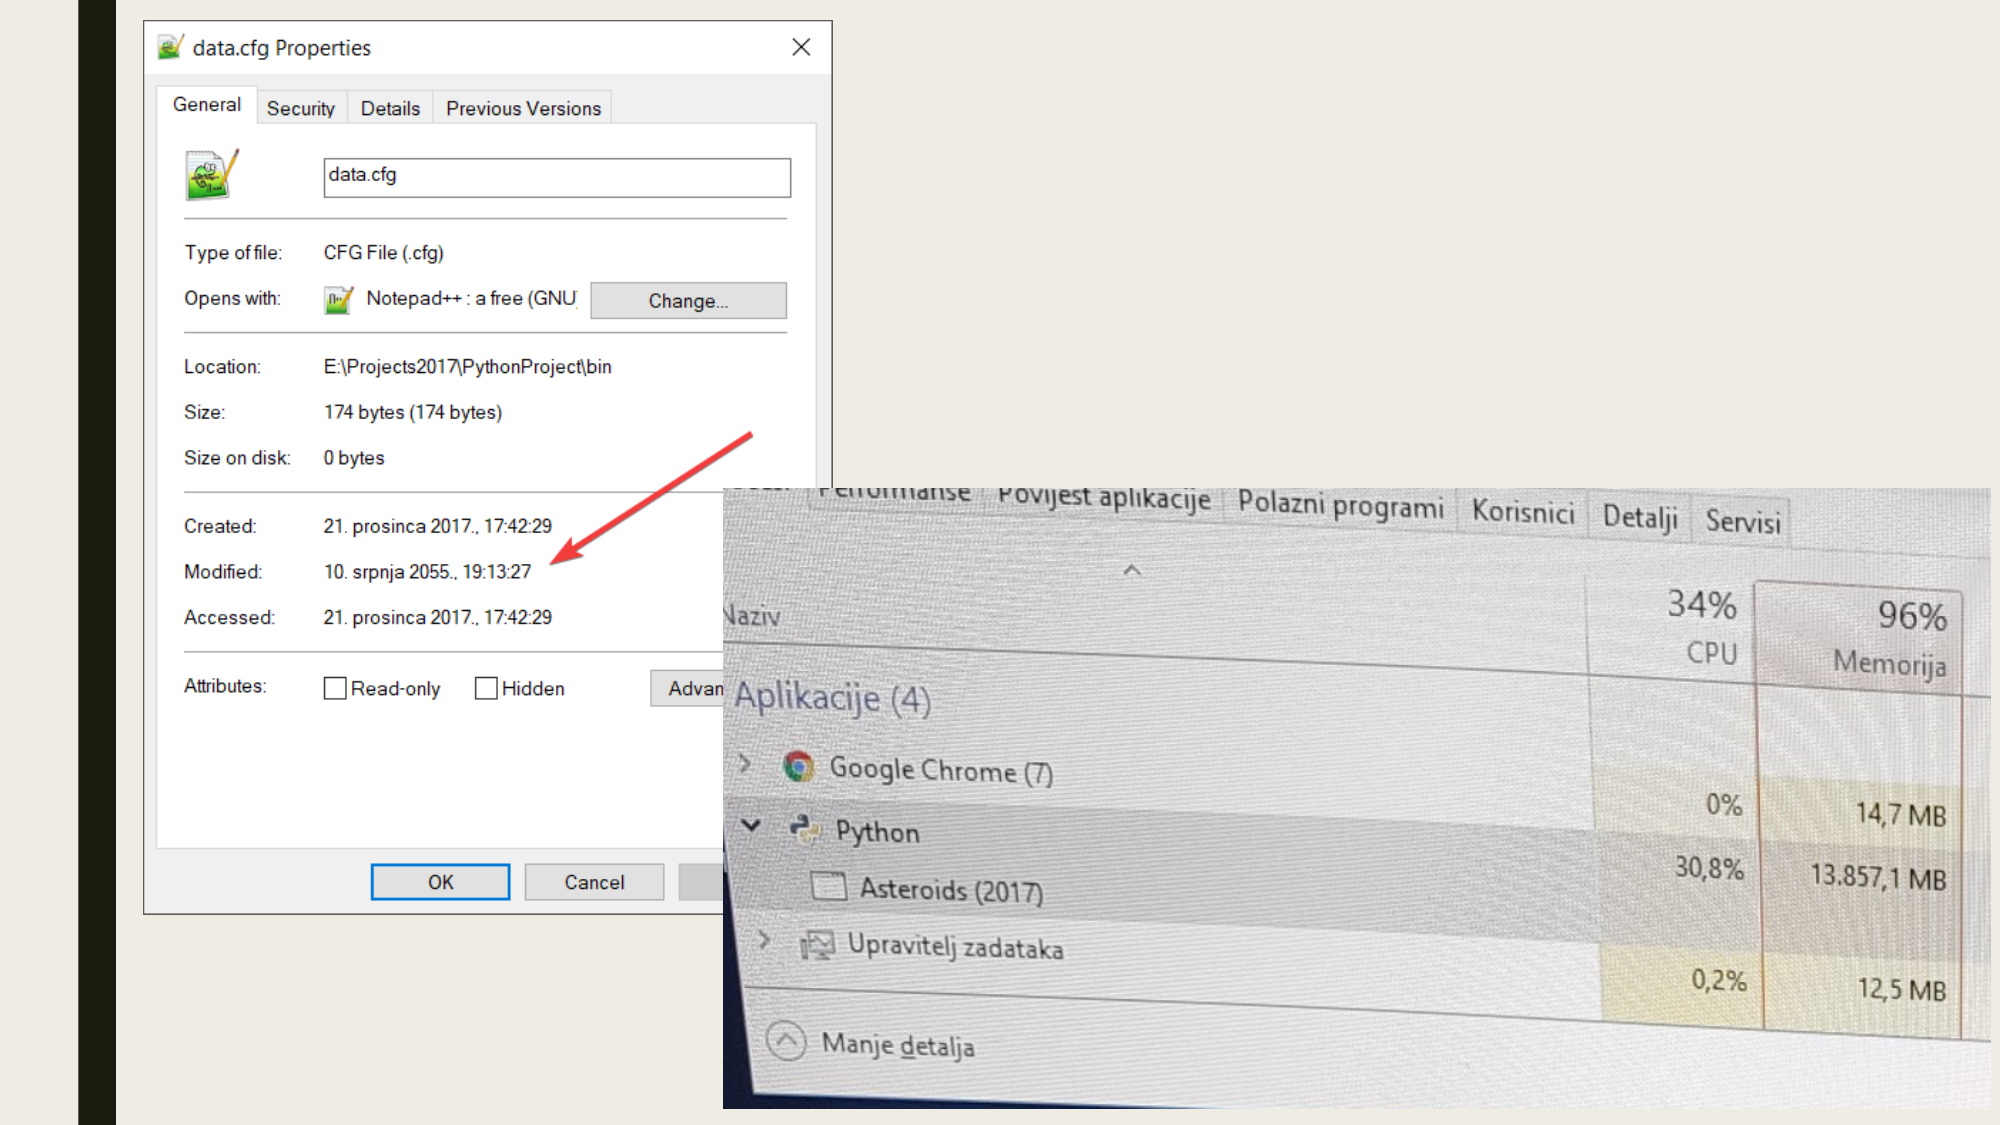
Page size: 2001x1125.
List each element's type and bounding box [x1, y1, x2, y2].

list [143, 20, 833, 915]
picture [723, 488, 1991, 1109]
